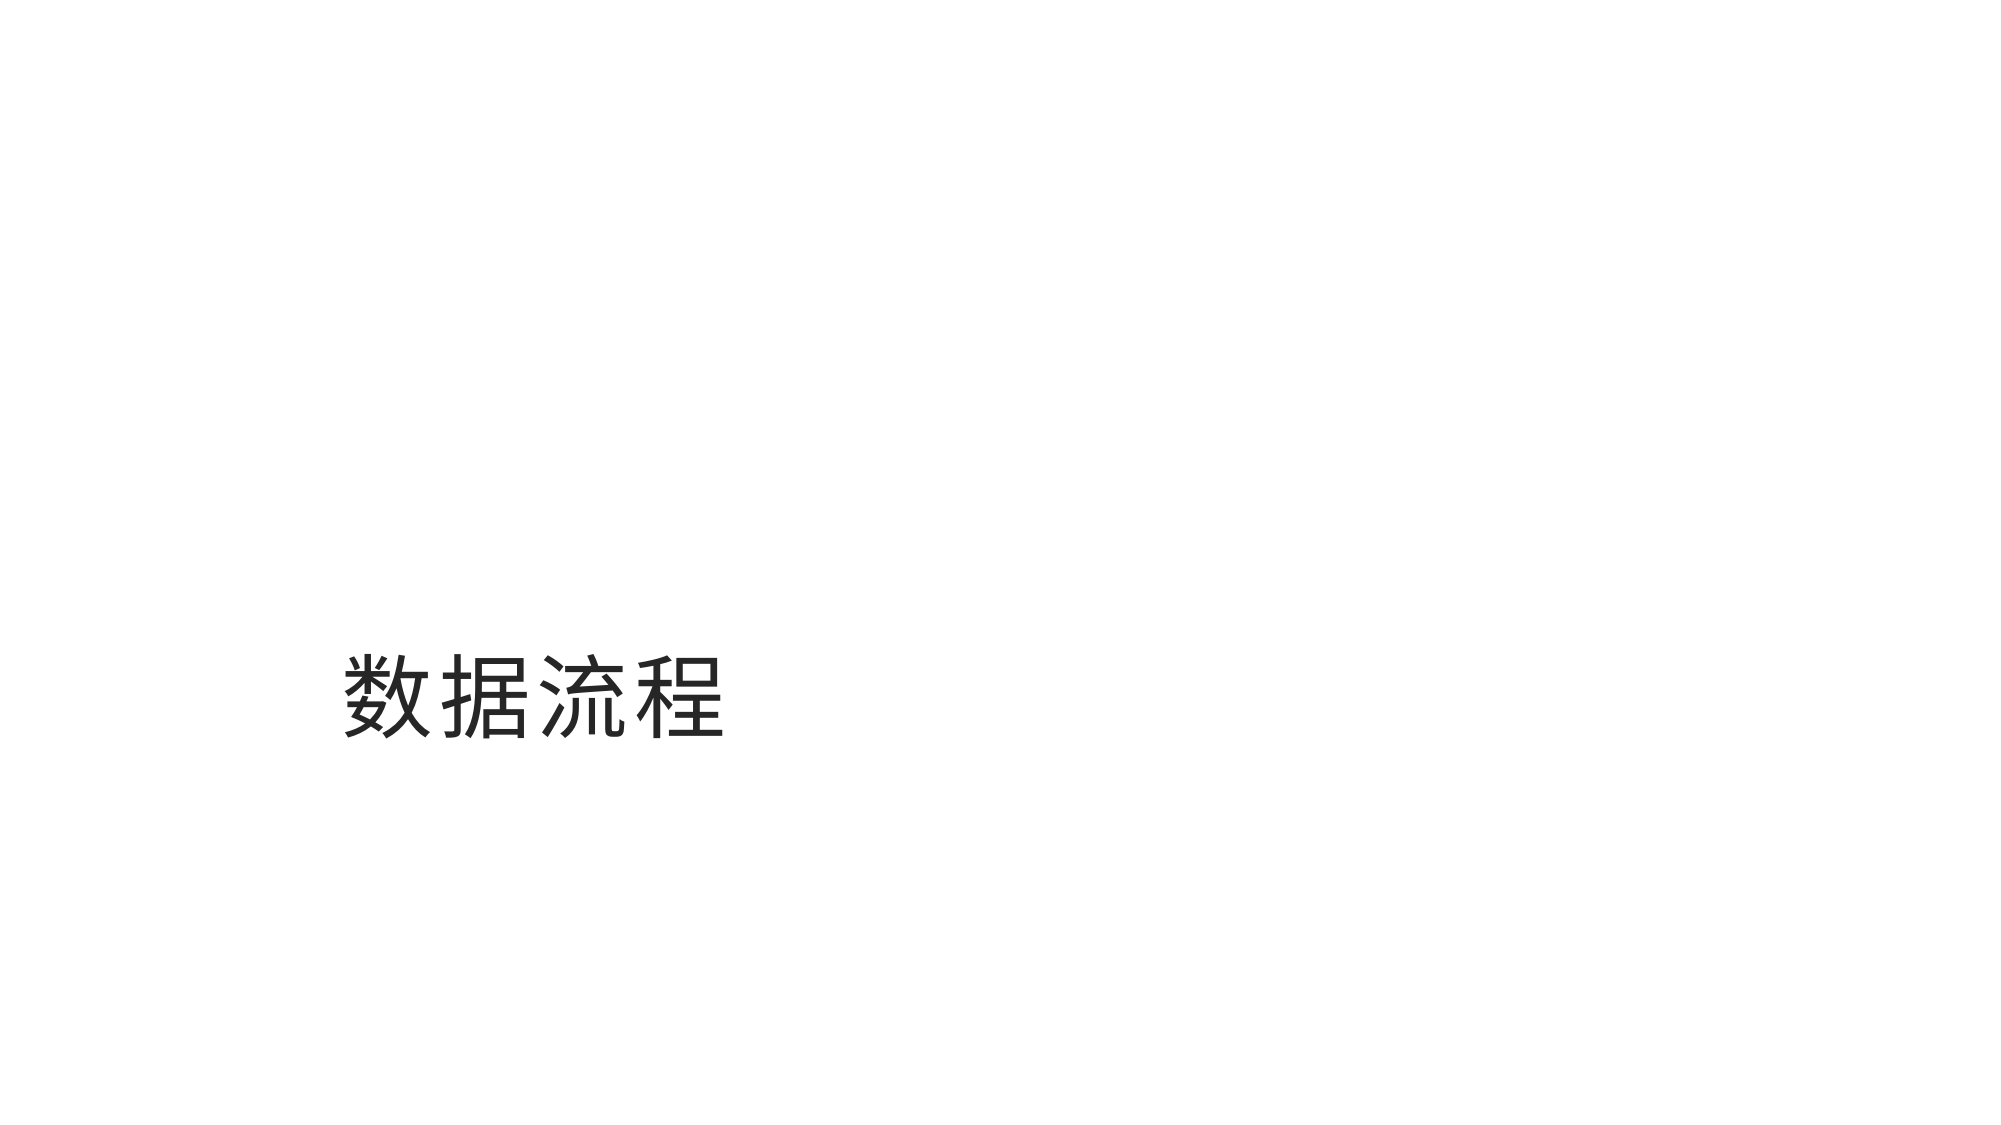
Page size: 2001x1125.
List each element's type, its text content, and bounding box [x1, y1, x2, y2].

title 数据流程 [326, 631, 1601, 758]
